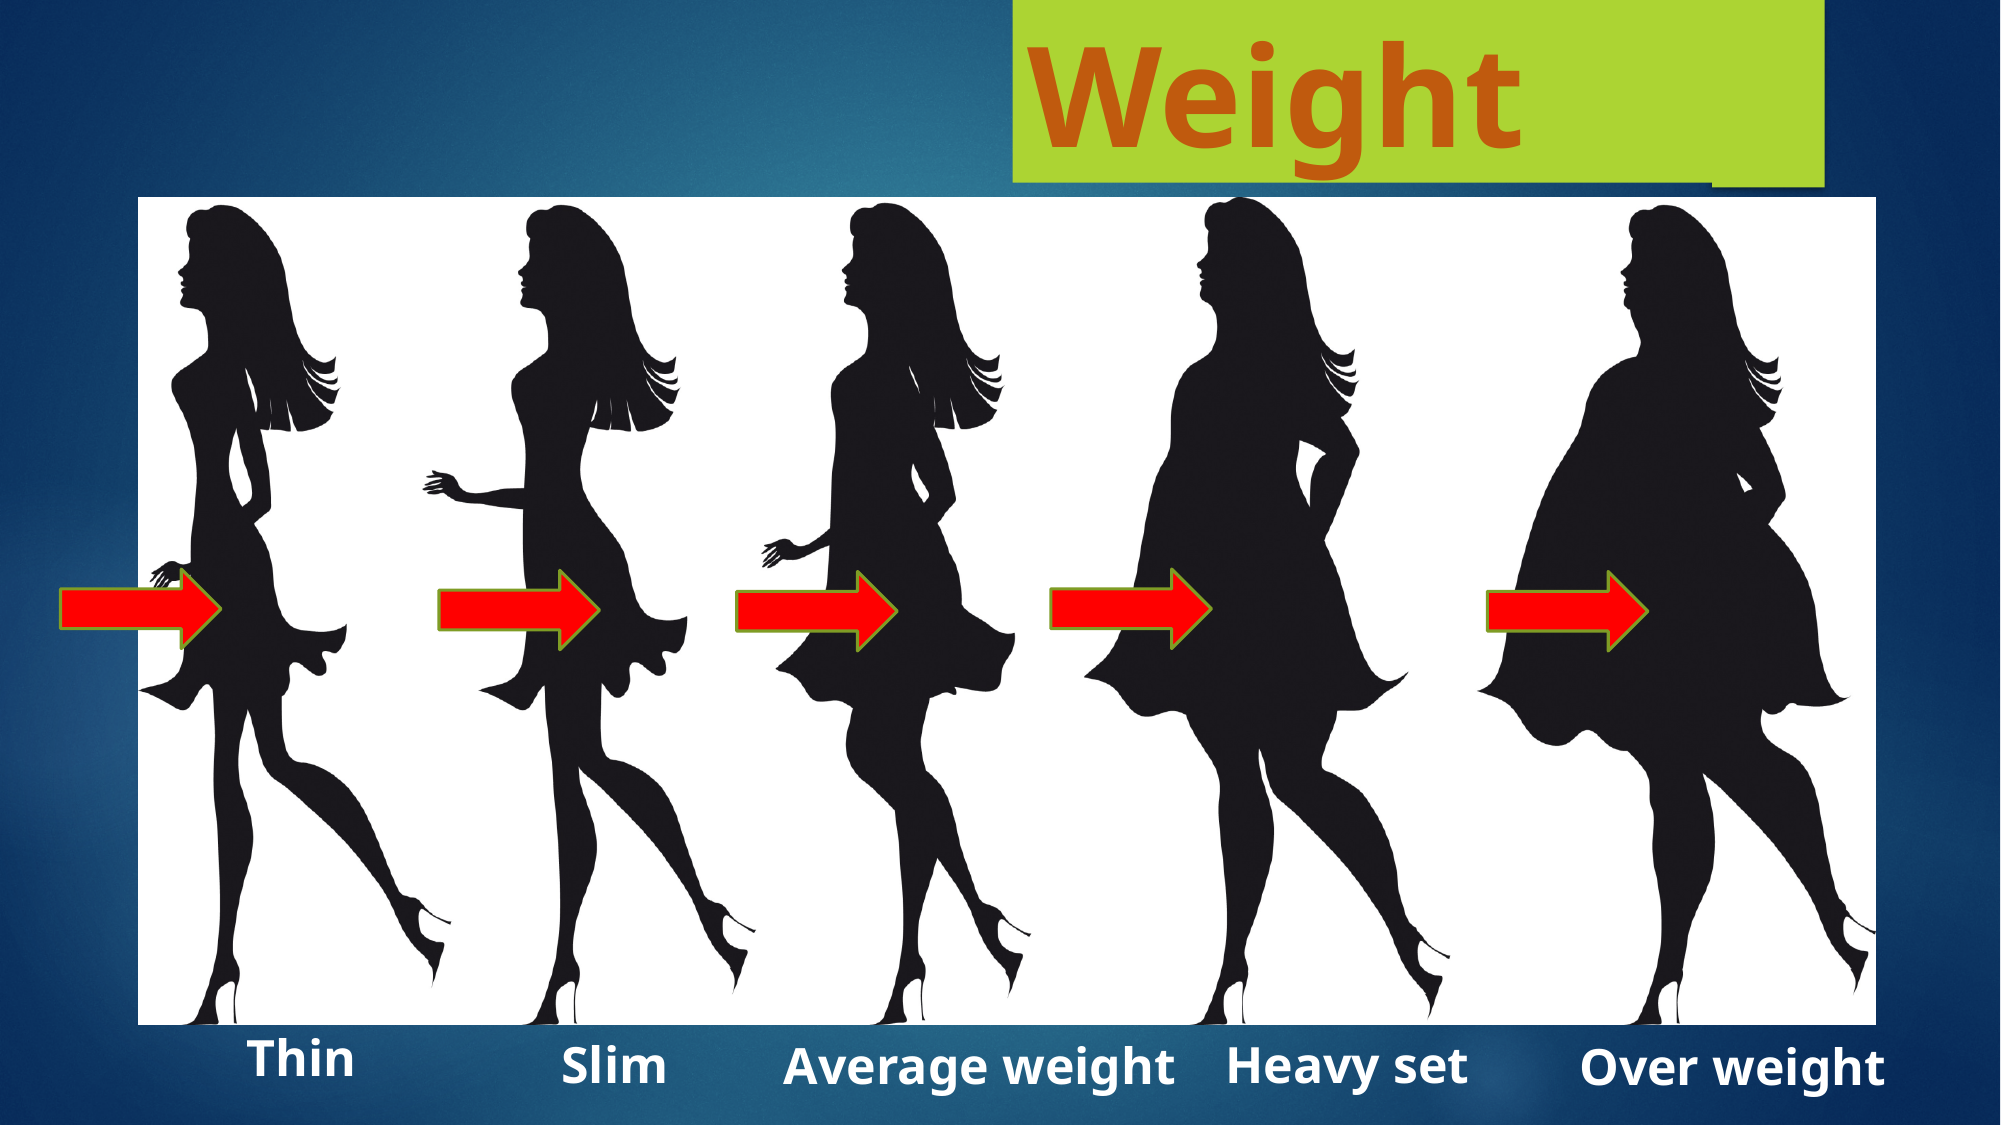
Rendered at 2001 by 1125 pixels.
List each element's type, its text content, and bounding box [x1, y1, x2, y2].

text_box Slim [546, 1036, 706, 1101]
text_box Over weight [1564, 1028, 1928, 1104]
text_box Average weight [768, 1036, 1191, 1102]
text_box Heavy set [1210, 1036, 1485, 1101]
text_box [58, 587, 132, 631]
picture [1312, 183, 1576, 188]
title Weight [1012, 0, 1725, 183]
picture [0, 197, 1876, 1125]
text_box Thin [232, 1036, 379, 1125]
